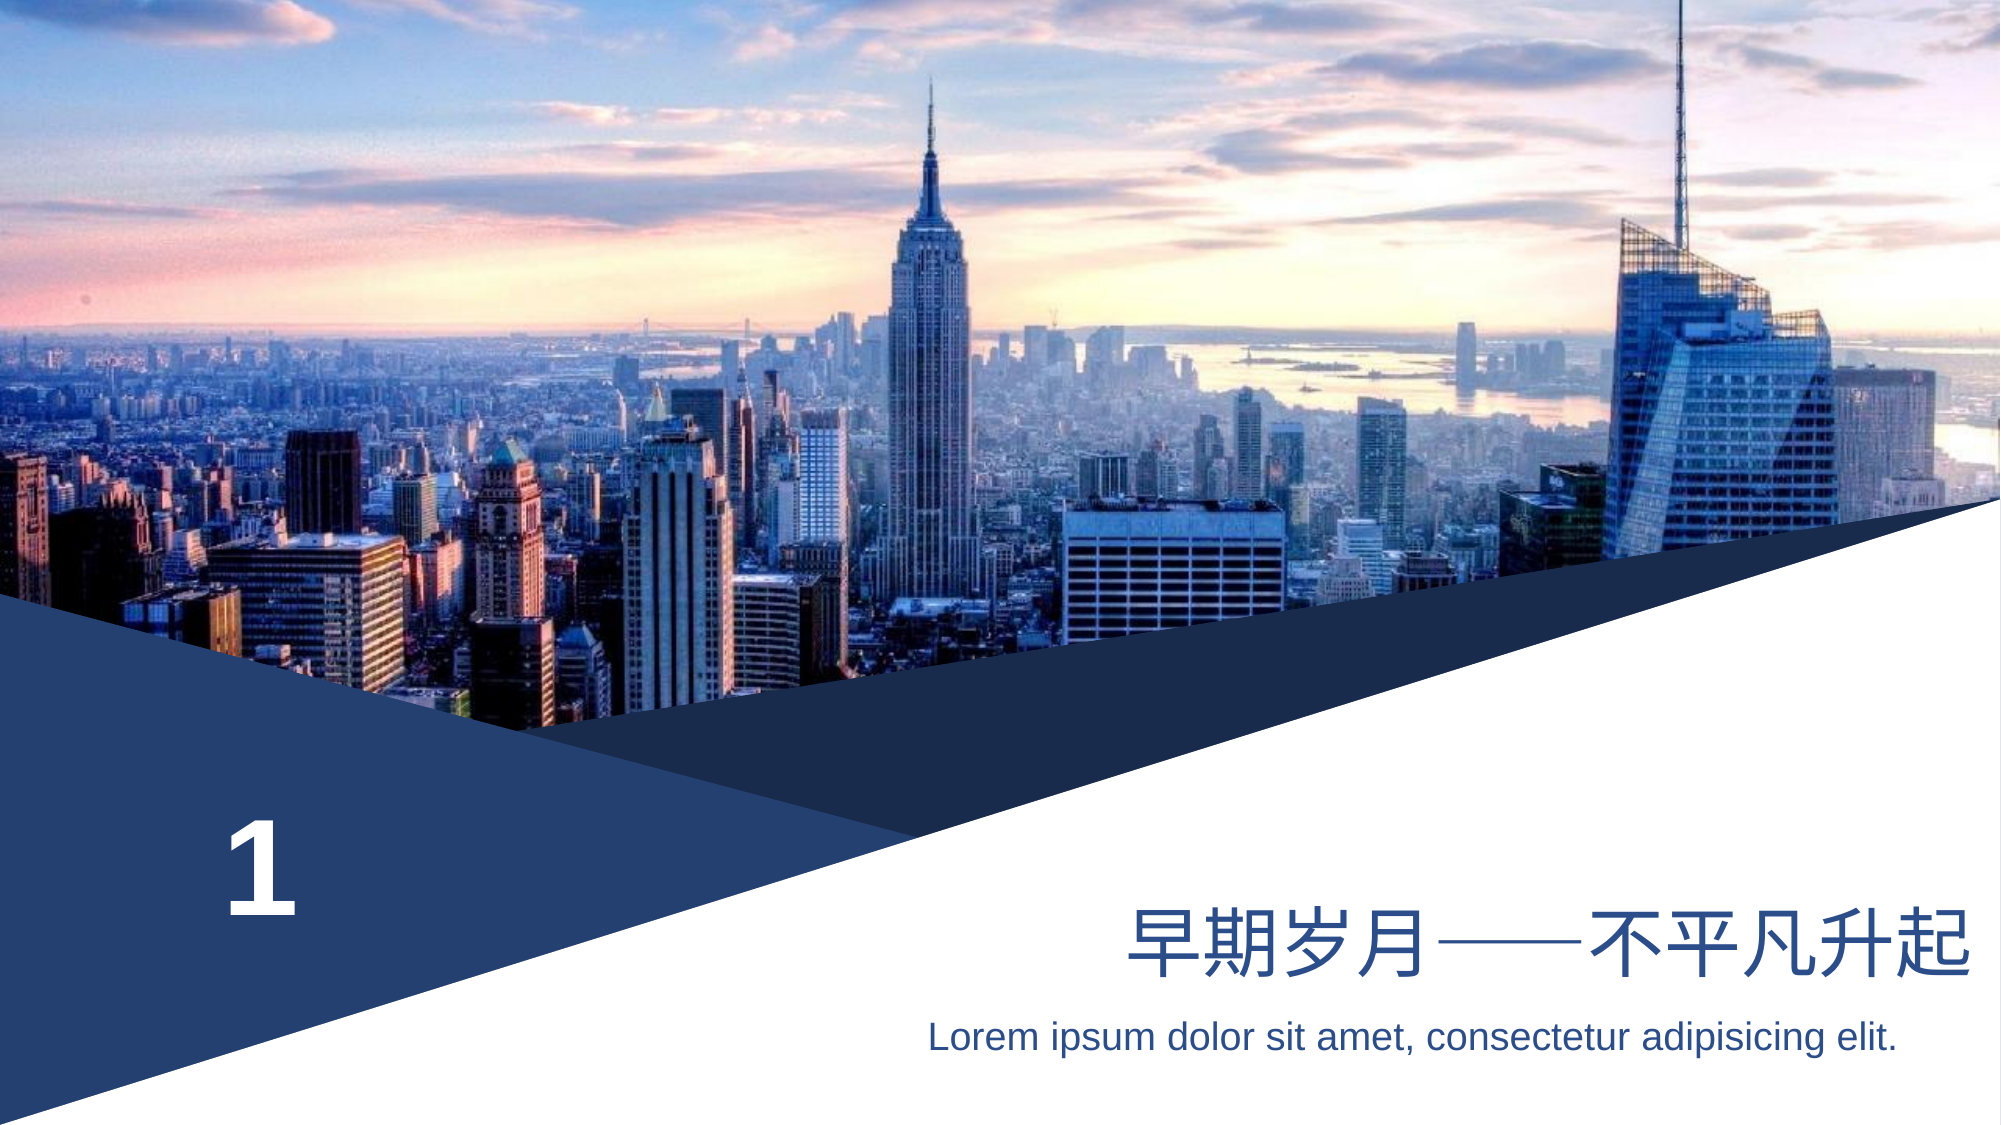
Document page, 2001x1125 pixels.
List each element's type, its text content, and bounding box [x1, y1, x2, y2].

picture [0, 0, 2000, 730]
text_box 1 [42, 774, 479, 973]
title 早期岁月——不平凡升起 [912, 826, 1988, 1000]
subtitle Lorem ipsum dolor sit amet, consectetur adipisicing elit. [912, 1011, 1988, 1094]
